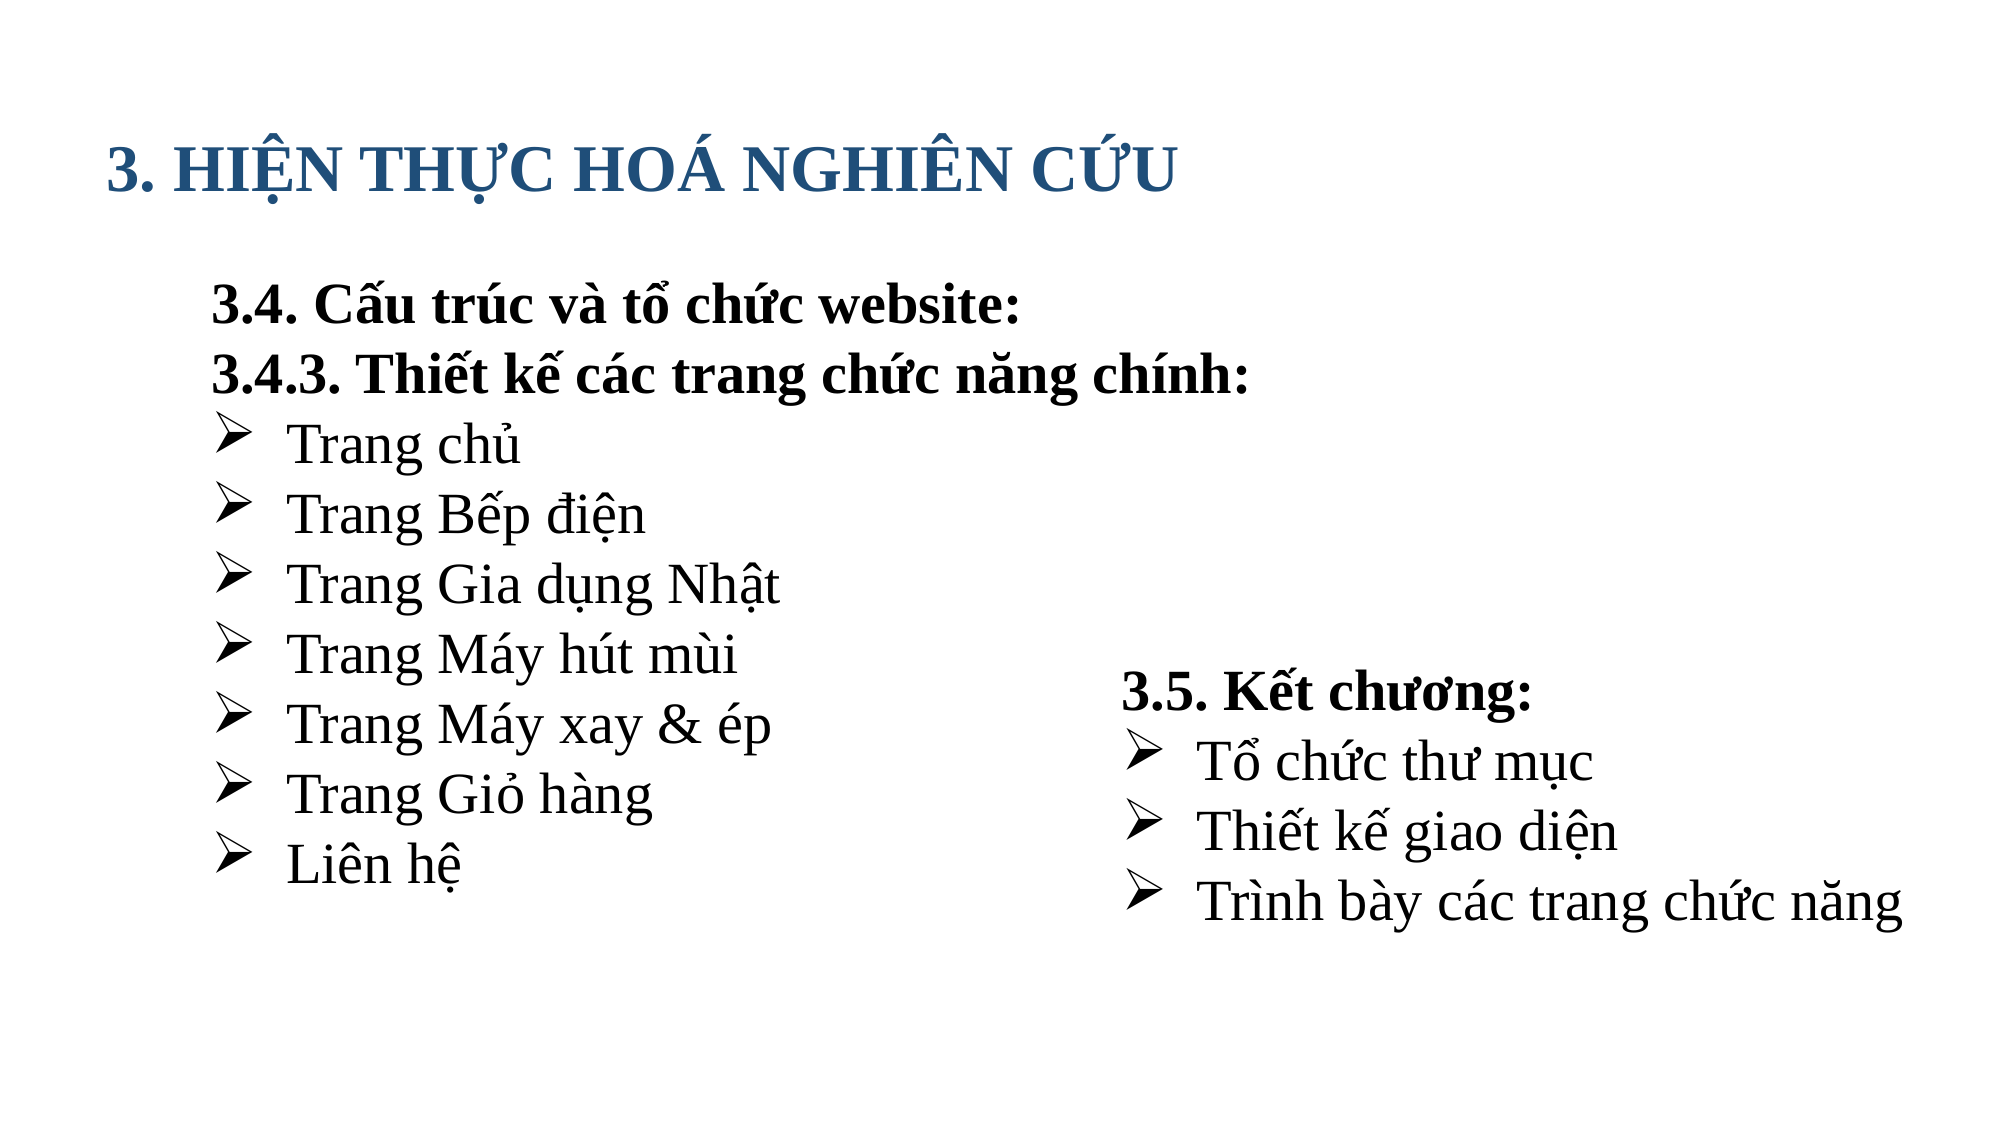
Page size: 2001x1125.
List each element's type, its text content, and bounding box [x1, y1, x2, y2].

text_box 3.4. Cấu trúc và tổ chức website: 3.4.3. Thiết kế các trang chức năng chính: Trang chủ Trang Bếp điện Trang Gia dụng Nhật Trang Máy hút mùi Trang Máy xay & ép Trang Giỏ hàng Liên hệ [196, 257, 1321, 903]
text_box 3.5. Kết chương: Tổ chức thư mục Thiết kế giao diện Trình bày các trang chức năng [1106, 644, 2000, 940]
text_box 3. HIỆN THỰC HOÁ NGHIÊN CỨU [91, 116, 1849, 212]
